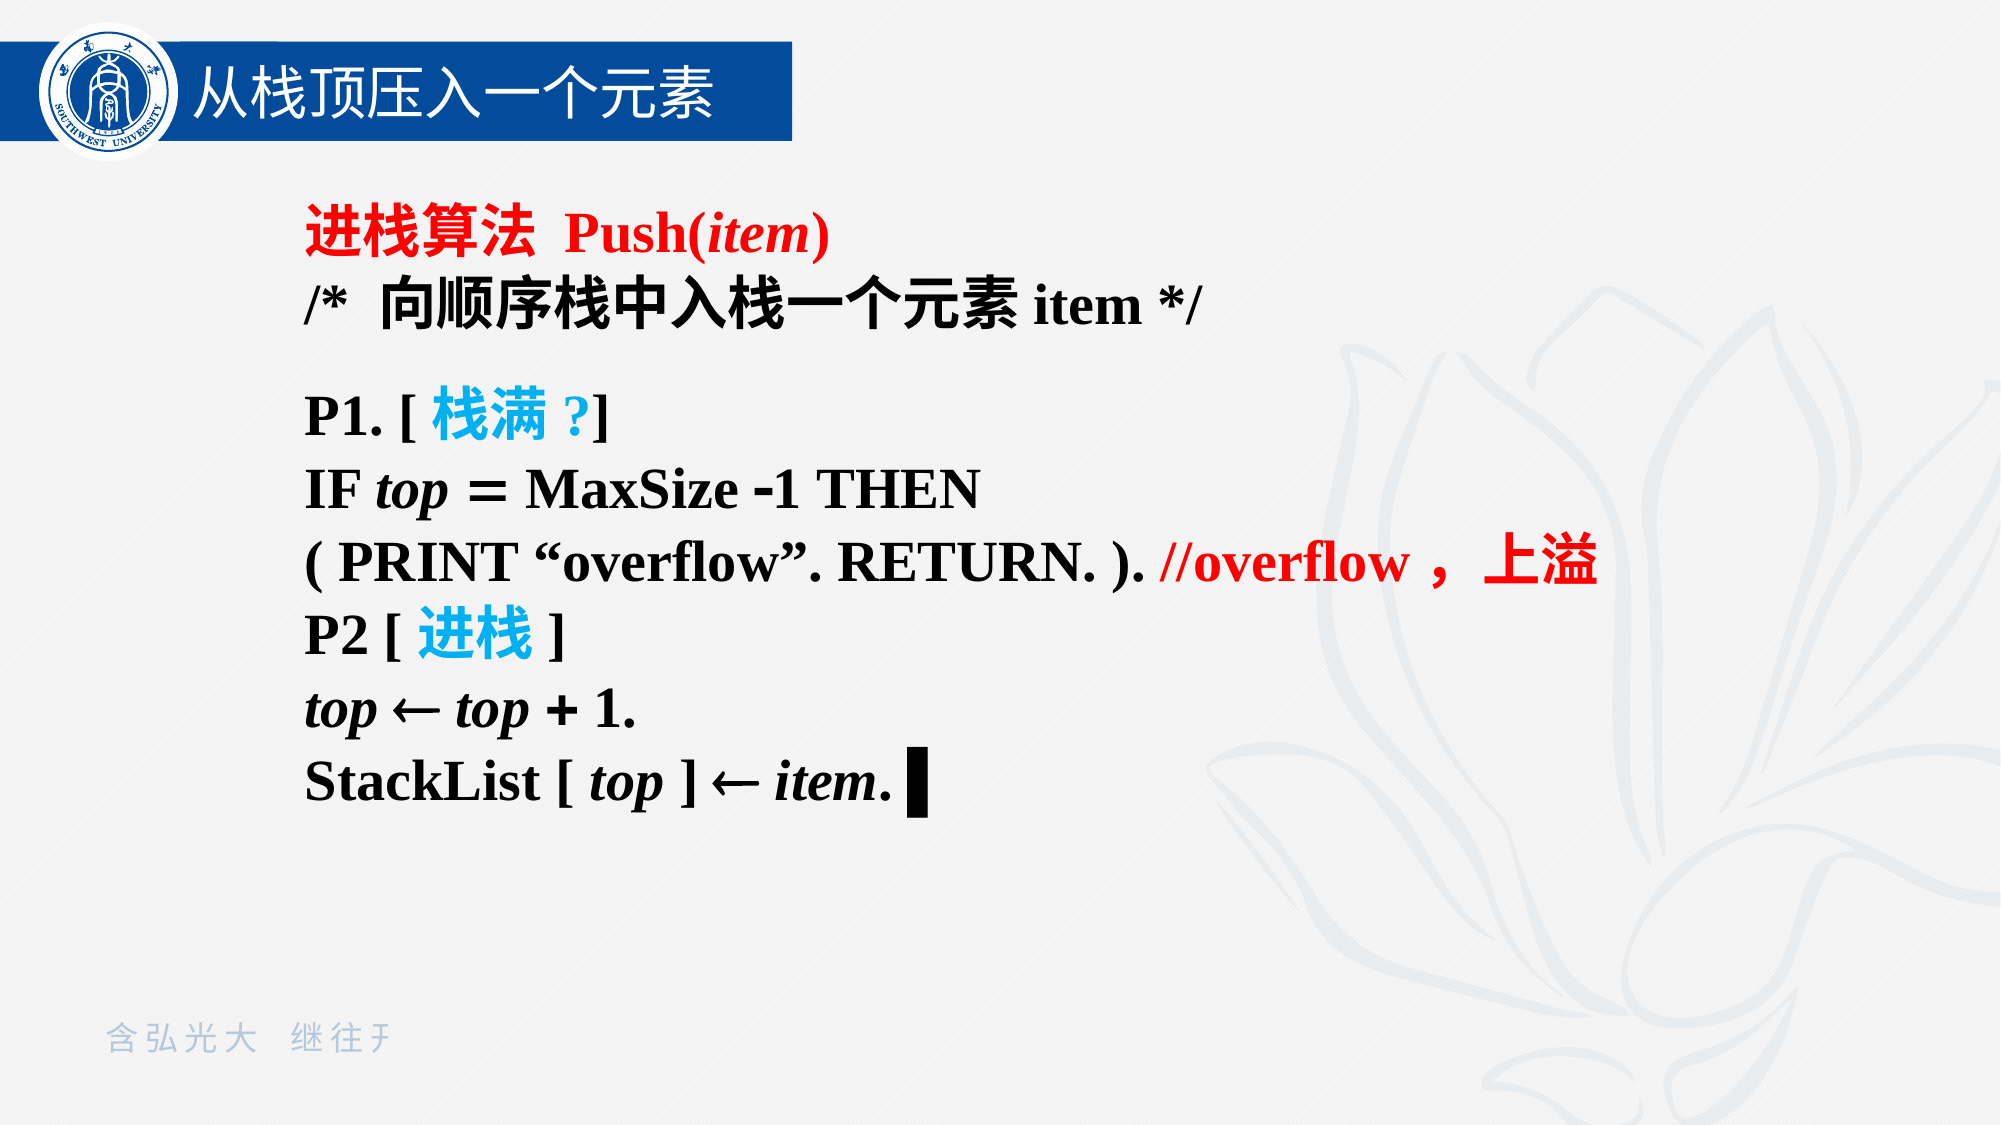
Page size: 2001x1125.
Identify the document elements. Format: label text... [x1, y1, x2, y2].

list 从栈顶压入一个元素 [180, 41, 793, 141]
text_box 进栈算法 Push(item) /* 向顺序栈中入栈一个元素item */ P1. [栈满?] IF top  MaxSize 1 THEN ( PRINT “overflow”. RETURN. ). //overflow，上溢 P2 [进栈] top  top  1. StackList [ top ]  item. ▌ [289, 183, 1646, 1125]
